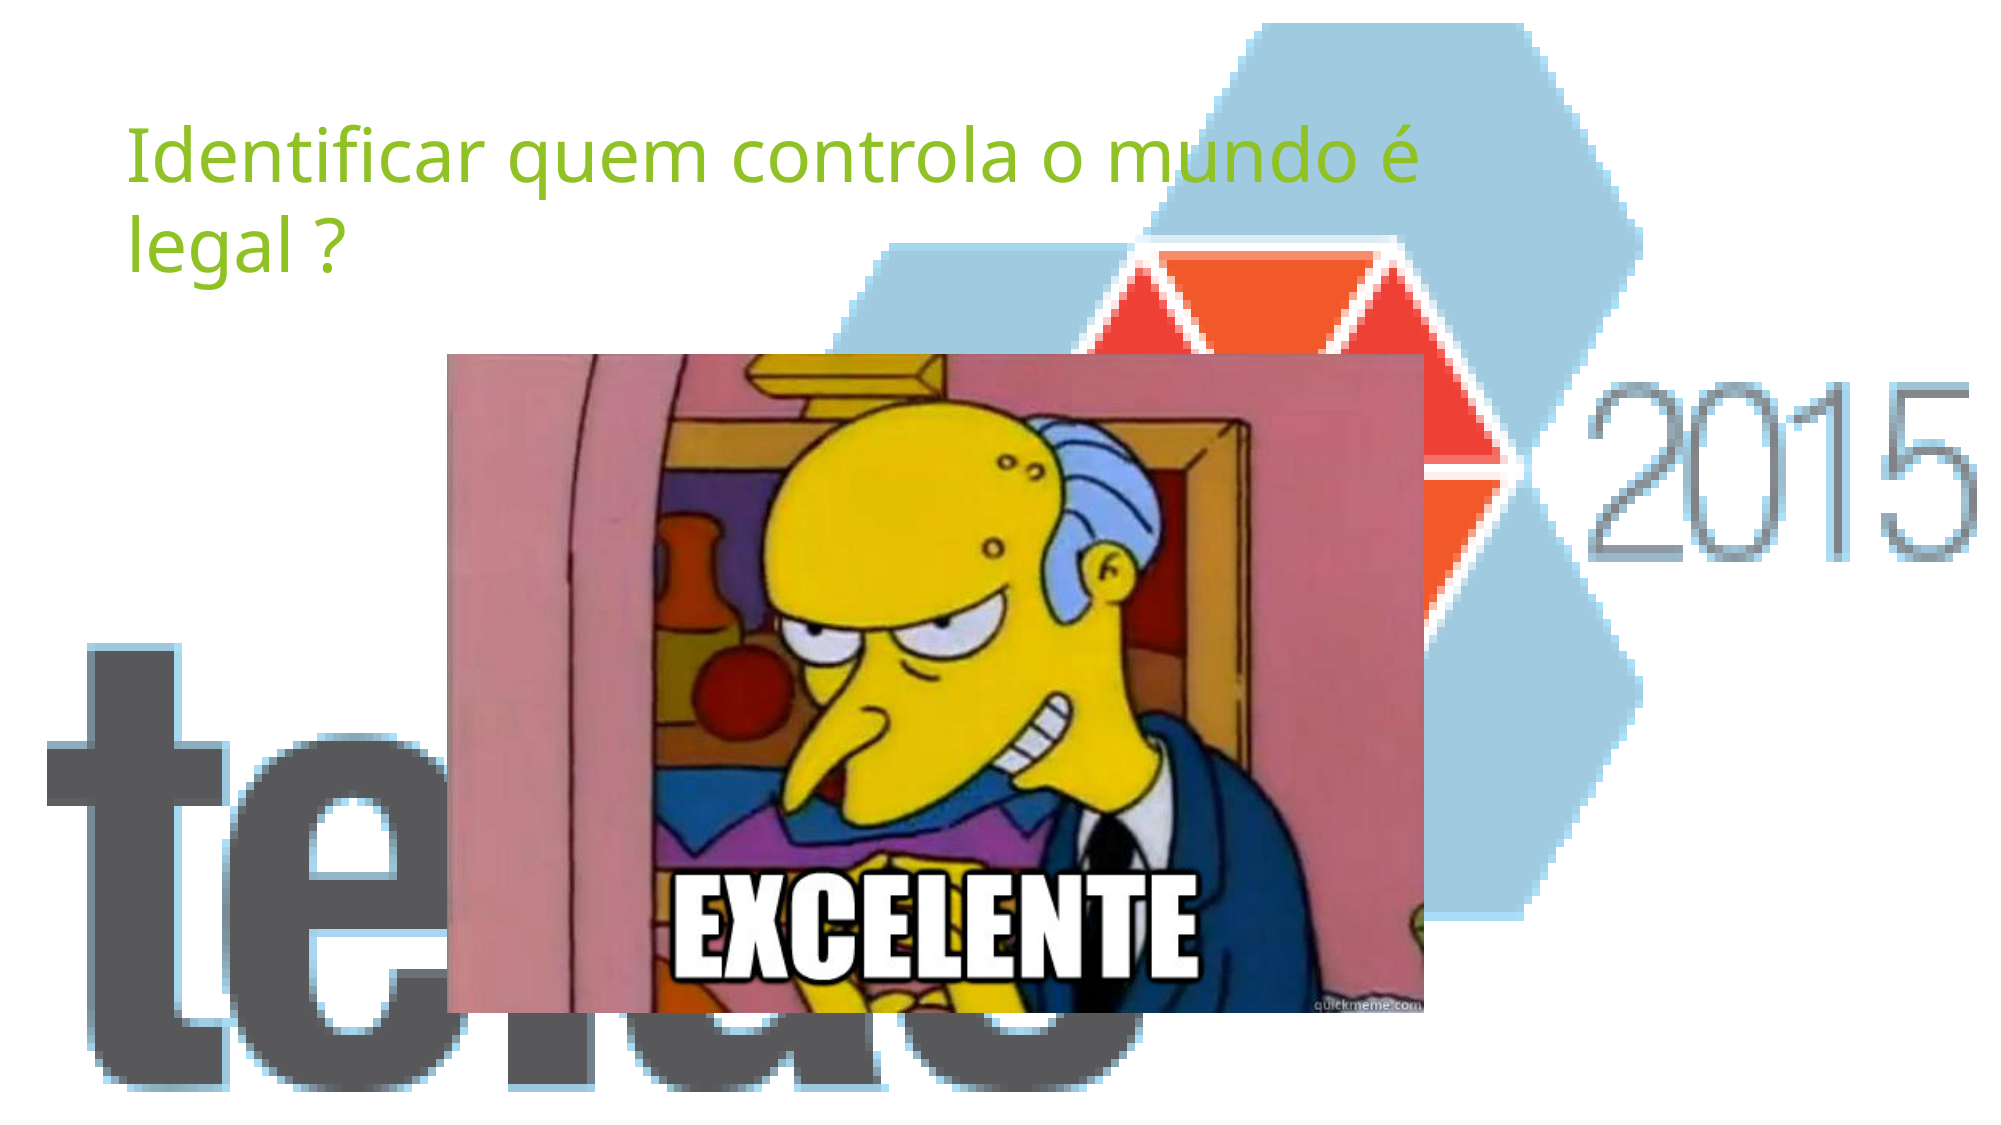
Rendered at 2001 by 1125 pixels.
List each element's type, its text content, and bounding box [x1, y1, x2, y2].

title Identificar quem controla o mundo é legal ? [111, 99, 1522, 317]
picture [0, 0, 2001, 1125]
